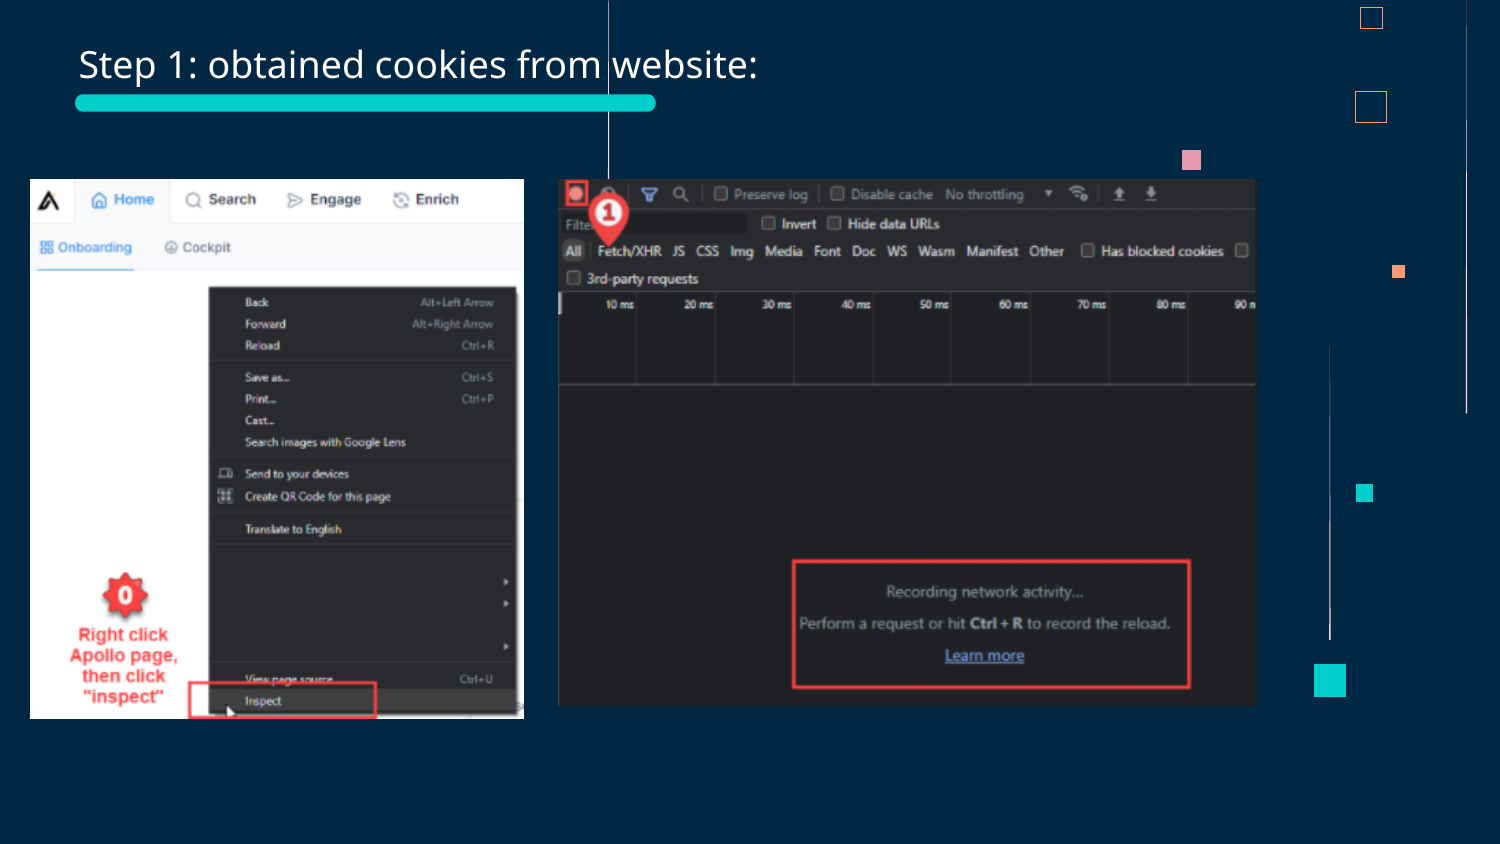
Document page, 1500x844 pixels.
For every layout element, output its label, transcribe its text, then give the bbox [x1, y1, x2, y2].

picture [557, 179, 1258, 706]
text_box Step 1: obtained cookies from website: [63, 33, 944, 94]
text_box [75, 94, 656, 112]
picture [29, 179, 524, 720]
